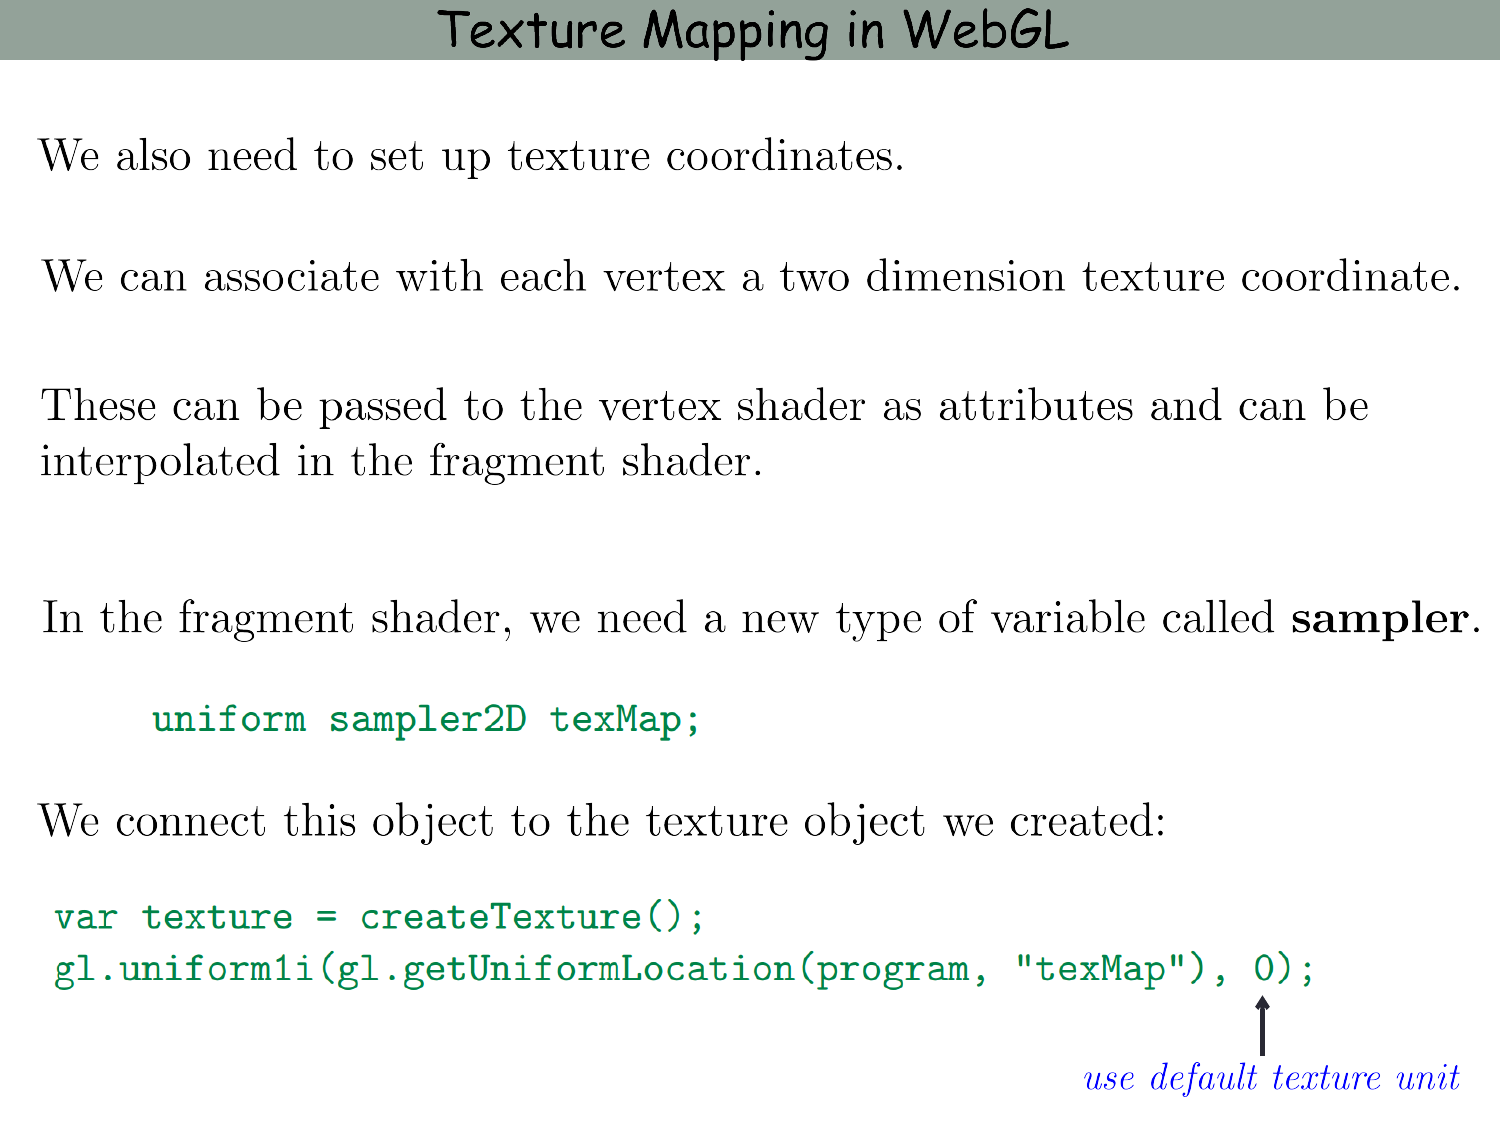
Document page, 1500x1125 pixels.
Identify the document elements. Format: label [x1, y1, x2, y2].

picture [437, 7, 1069, 62]
picture [41, 387, 1368, 485]
picture [44, 899, 1322, 1002]
picture [37, 802, 1163, 845]
picture [41, 258, 1459, 293]
picture [37, 137, 902, 179]
picture [139, 699, 705, 745]
picture [43, 599, 1479, 643]
picture [1083, 1062, 1460, 1098]
